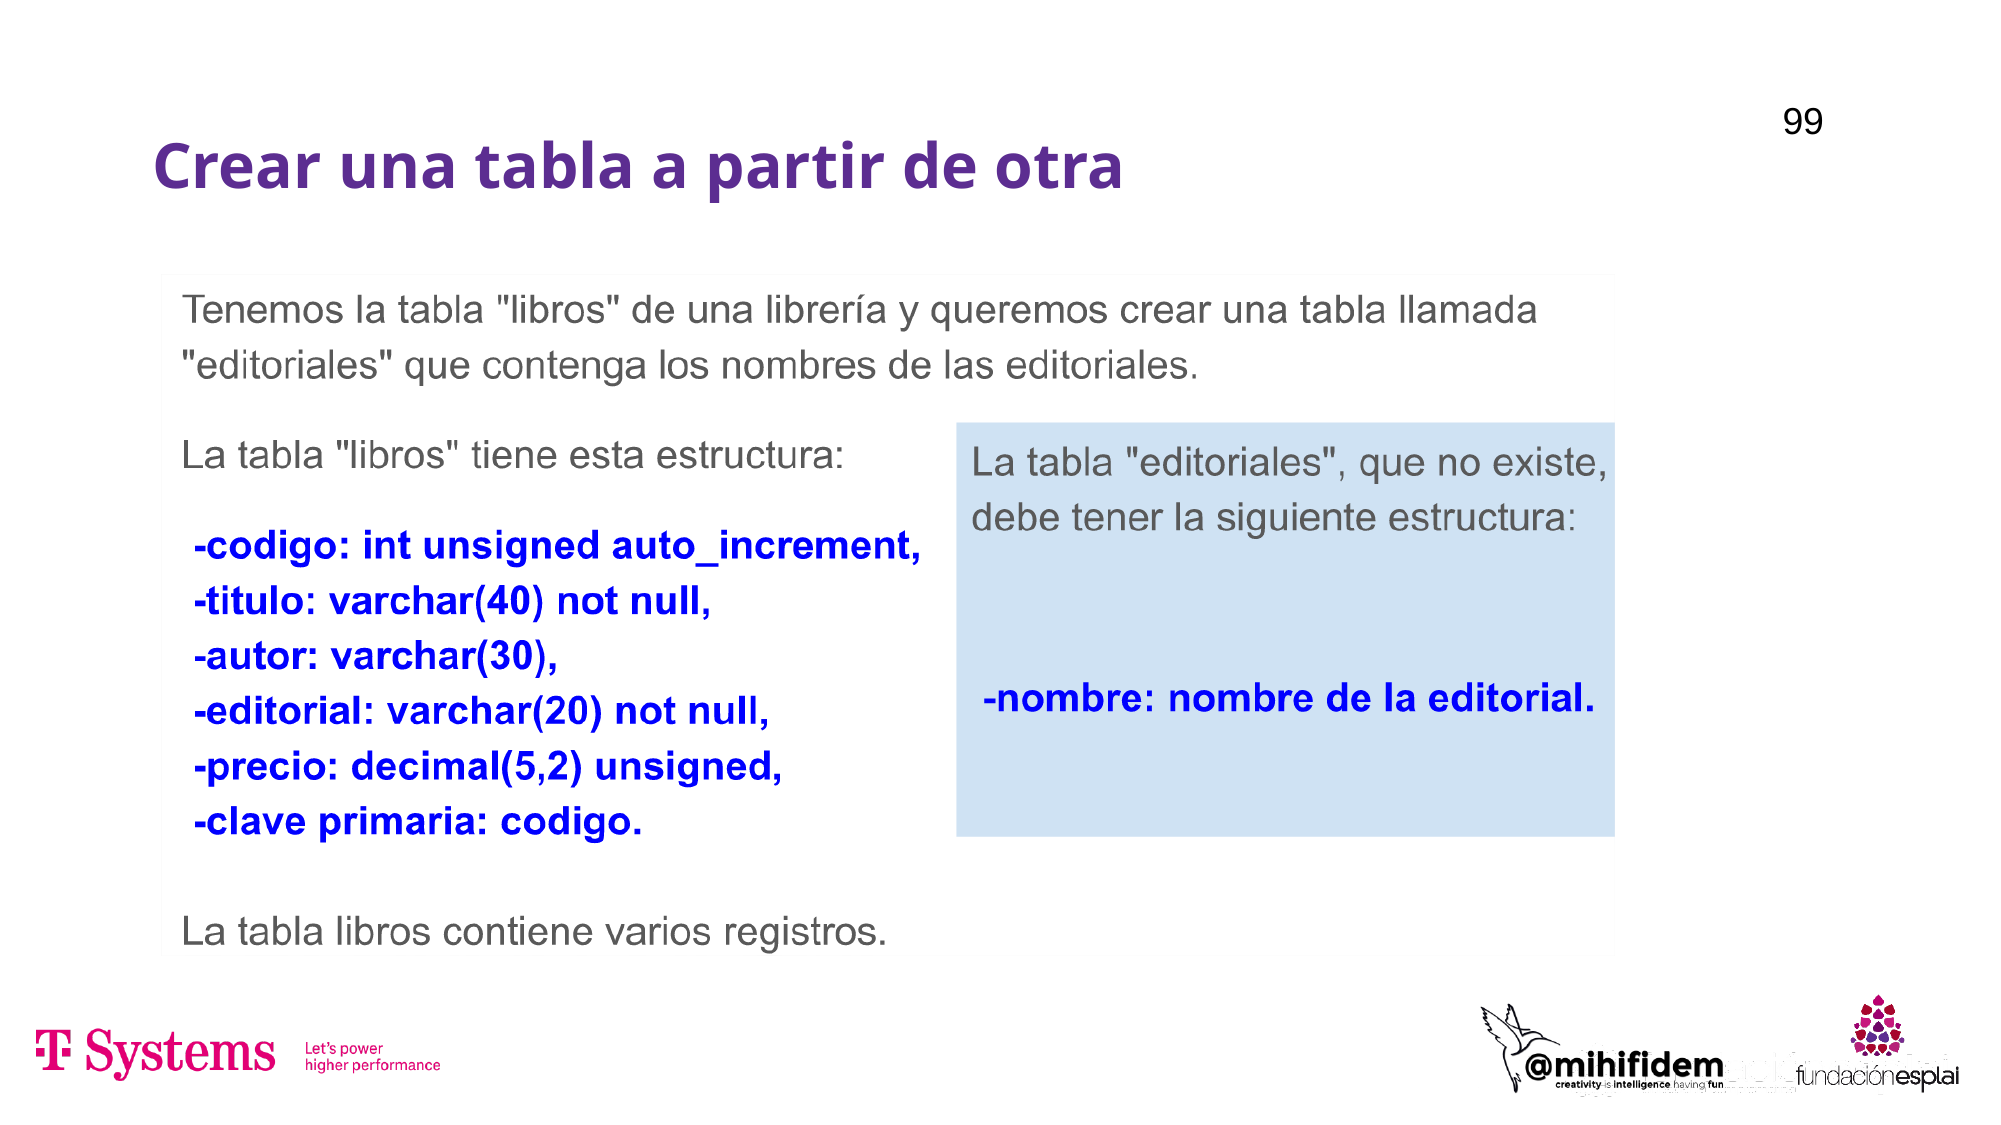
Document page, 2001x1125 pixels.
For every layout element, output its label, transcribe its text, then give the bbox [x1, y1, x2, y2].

text_box Crear una tabla a partir de otra [137, 59, 1863, 278]
picture [36, 1027, 440, 1081]
text_box 99 [1767, 89, 1863, 150]
picture [1472, 986, 1965, 1103]
picture [161, 274, 1615, 957]
